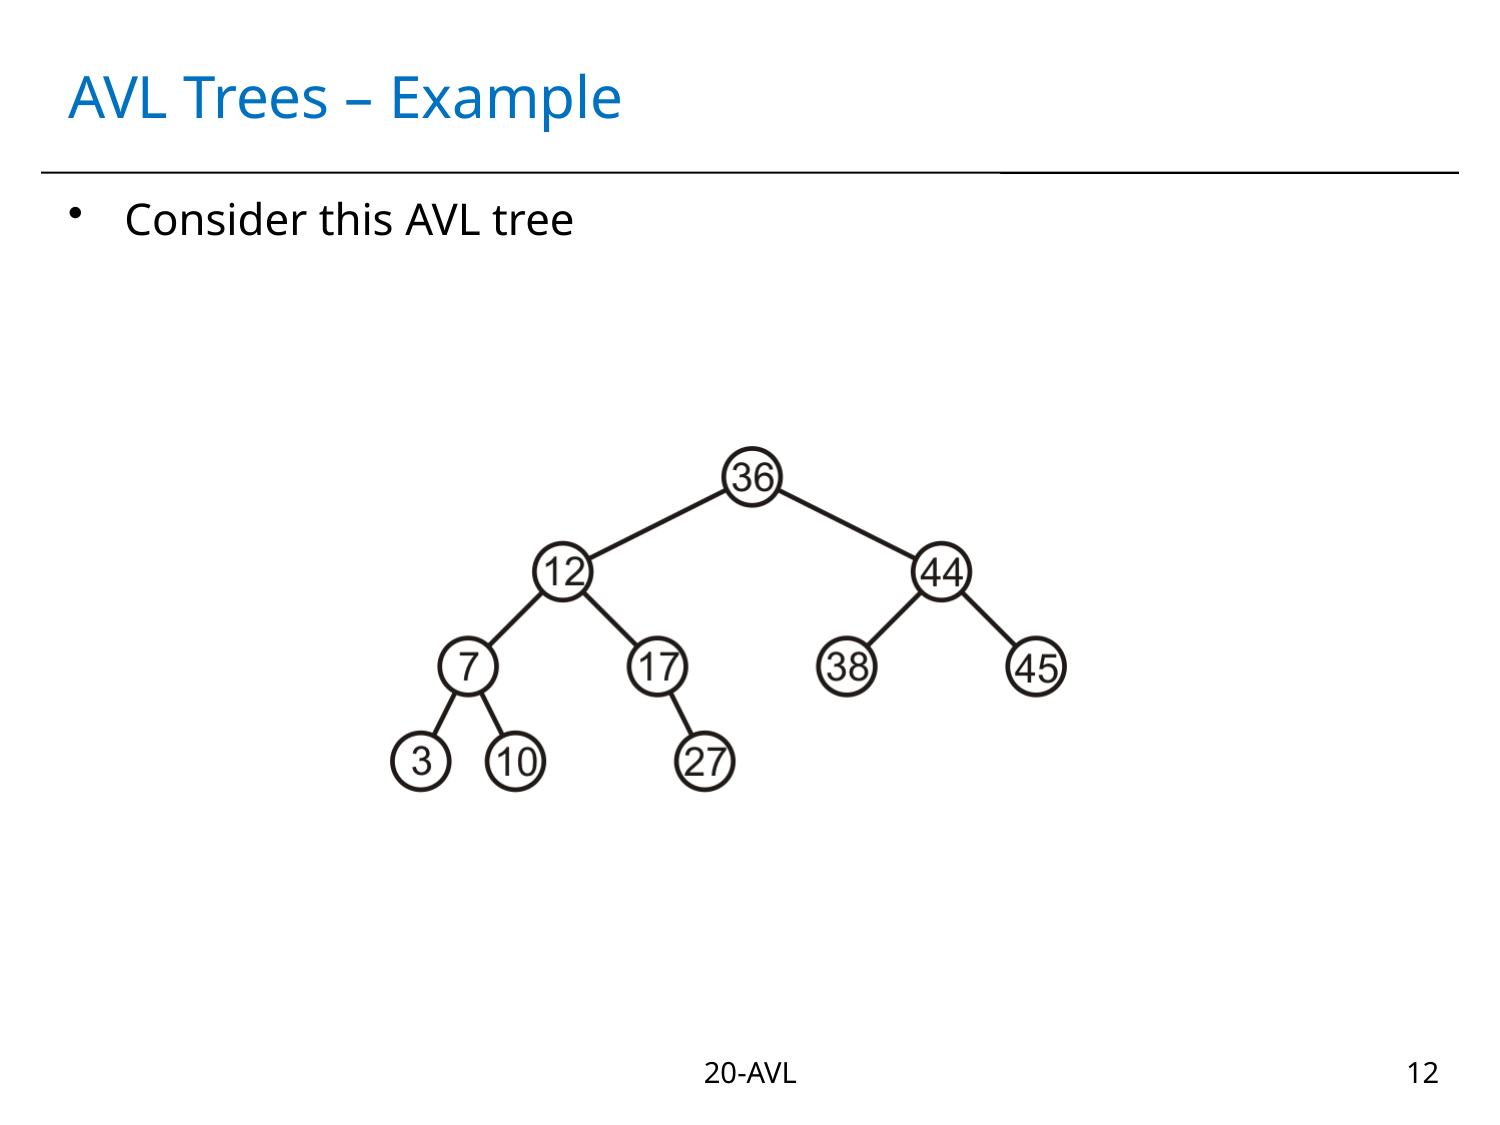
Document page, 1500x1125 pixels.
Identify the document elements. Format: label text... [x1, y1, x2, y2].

picture [383, 438, 1075, 894]
slide_number 12 [1104, 1046, 1455, 1125]
list Consider this AVL tree [52, 184, 1448, 1024]
title AVL Trees – Example [52, 30, 1448, 159]
footer 20-AVL [502, 1046, 999, 1125]
